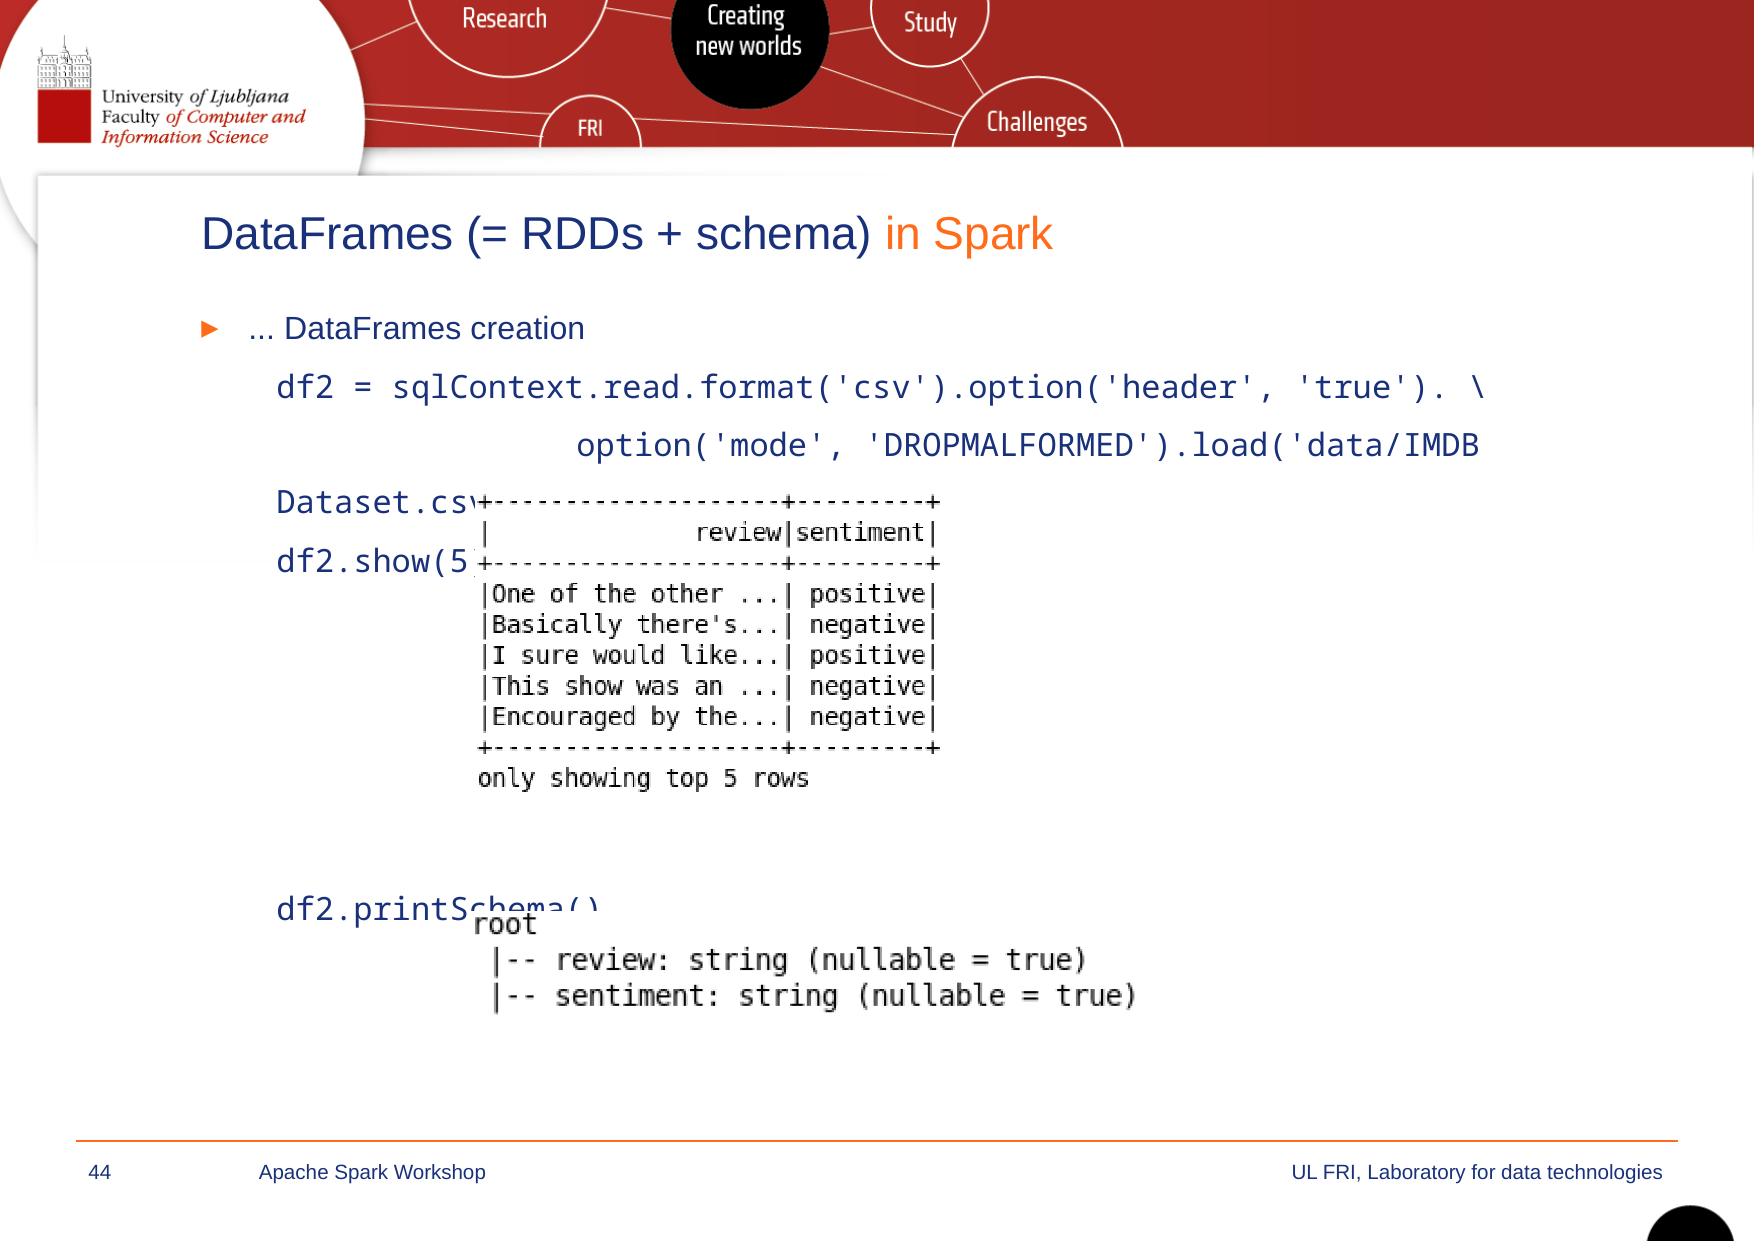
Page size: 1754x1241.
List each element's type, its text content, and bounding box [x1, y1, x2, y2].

title DataFrames (= RDDs + schema) in Spark [186, 126, 1582, 273]
picture [0, 0, 1754, 1241]
list ... DataFrames creation df2 = sqlContext.read.format('csv').option('header', 'true'). \ option('mode', 'DROPMALFORMED').load('data/IMDB Dataset.csv') df2.show(5) df2.printSchema() [186, 273, 1728, 1140]
